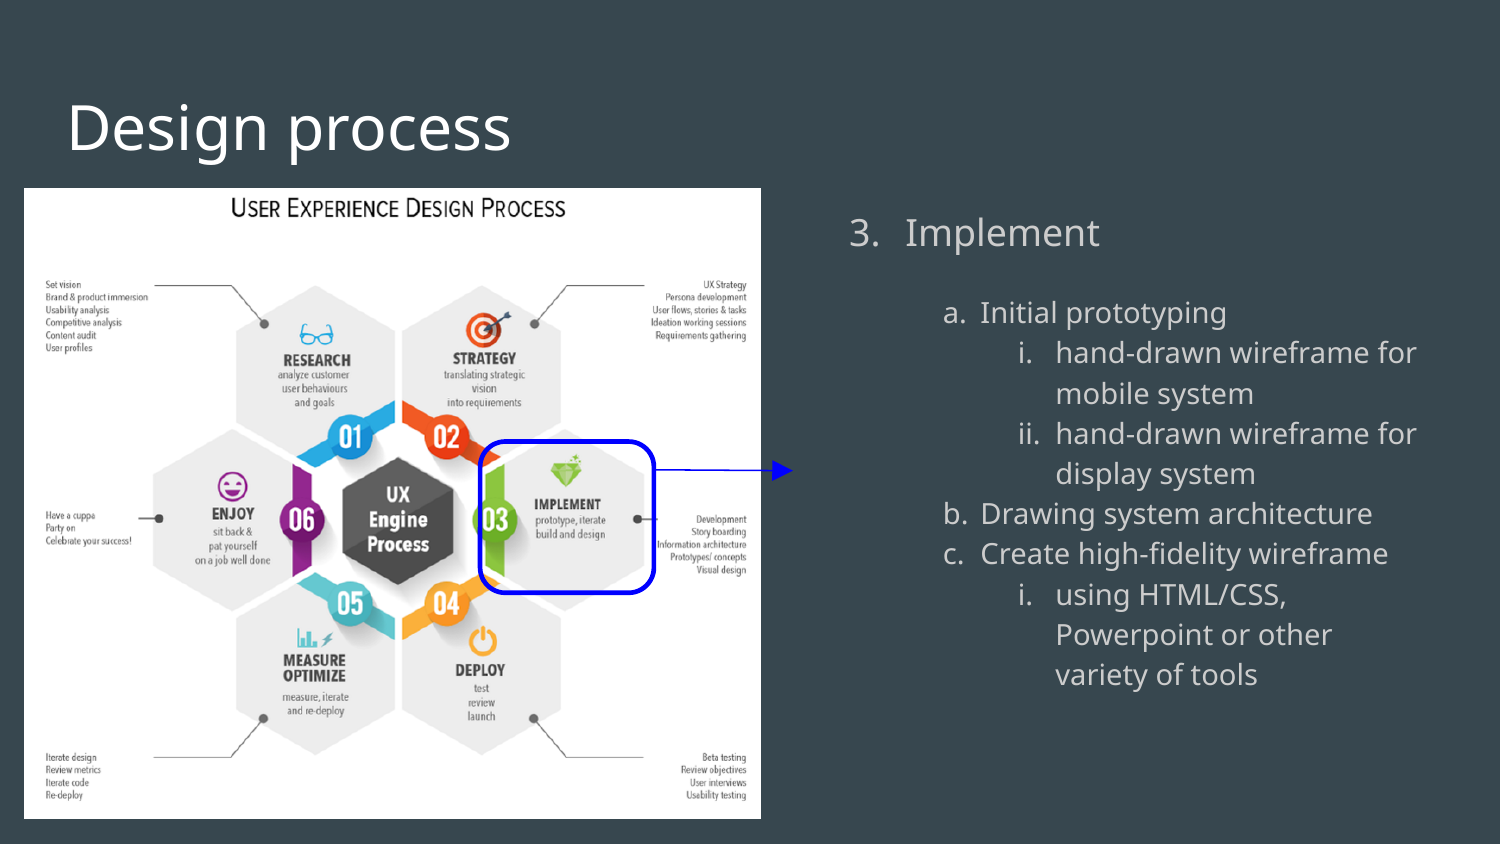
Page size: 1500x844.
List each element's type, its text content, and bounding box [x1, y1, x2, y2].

picture [24, 188, 761, 819]
title Design process [51, 72, 1449, 167]
text_box Implement Initial prototyping hand-drawn wireframe for mobile system hand-drawn wireframe for display system Drawing system architecture Create high-fidelity wireframe using HTML/CSS, Powerpoint or other variety of tools [815, 194, 1443, 787]
